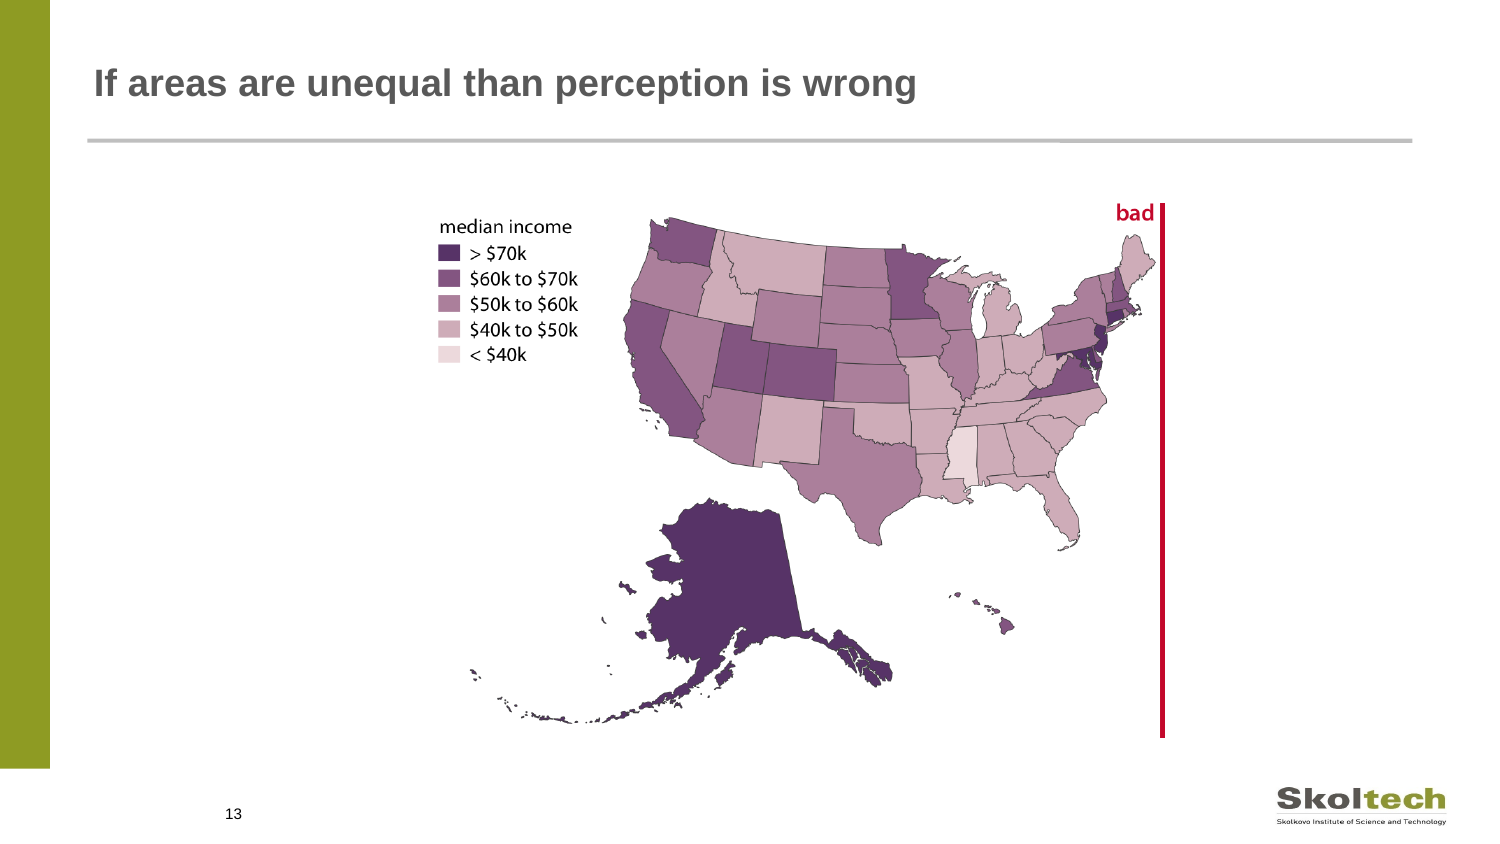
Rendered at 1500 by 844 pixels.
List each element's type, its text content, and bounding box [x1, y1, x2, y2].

title If areas are unequal than perception is wrong [78, 34, 1238, 122]
slide_number 13 [62, 796, 405, 844]
picture [431, 203, 1165, 738]
picture [1275, 787, 1450, 826]
